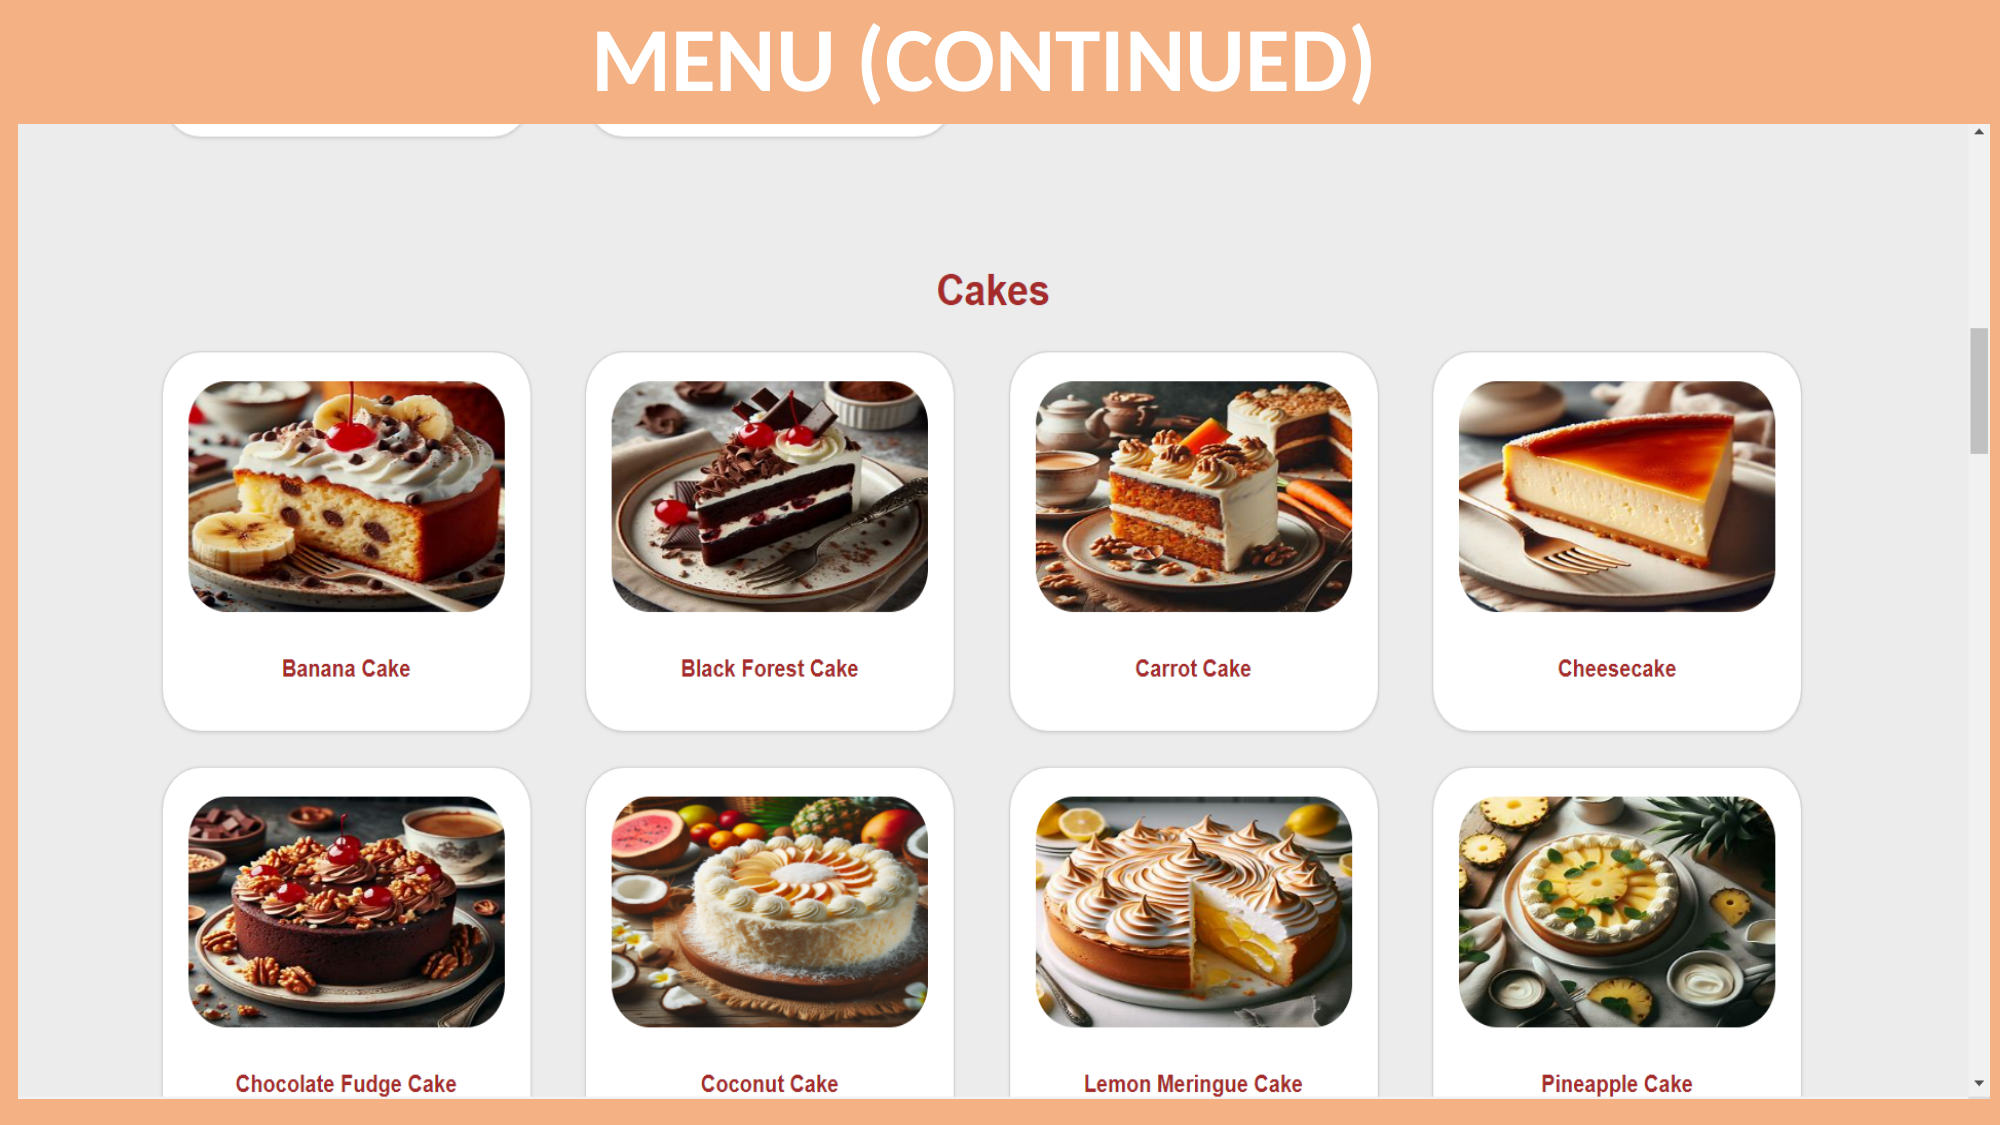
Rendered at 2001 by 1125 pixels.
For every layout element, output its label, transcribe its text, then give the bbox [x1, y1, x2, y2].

title MENU (CONTINUED) [121, 0, 1847, 123]
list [17, 123, 1990, 1099]
